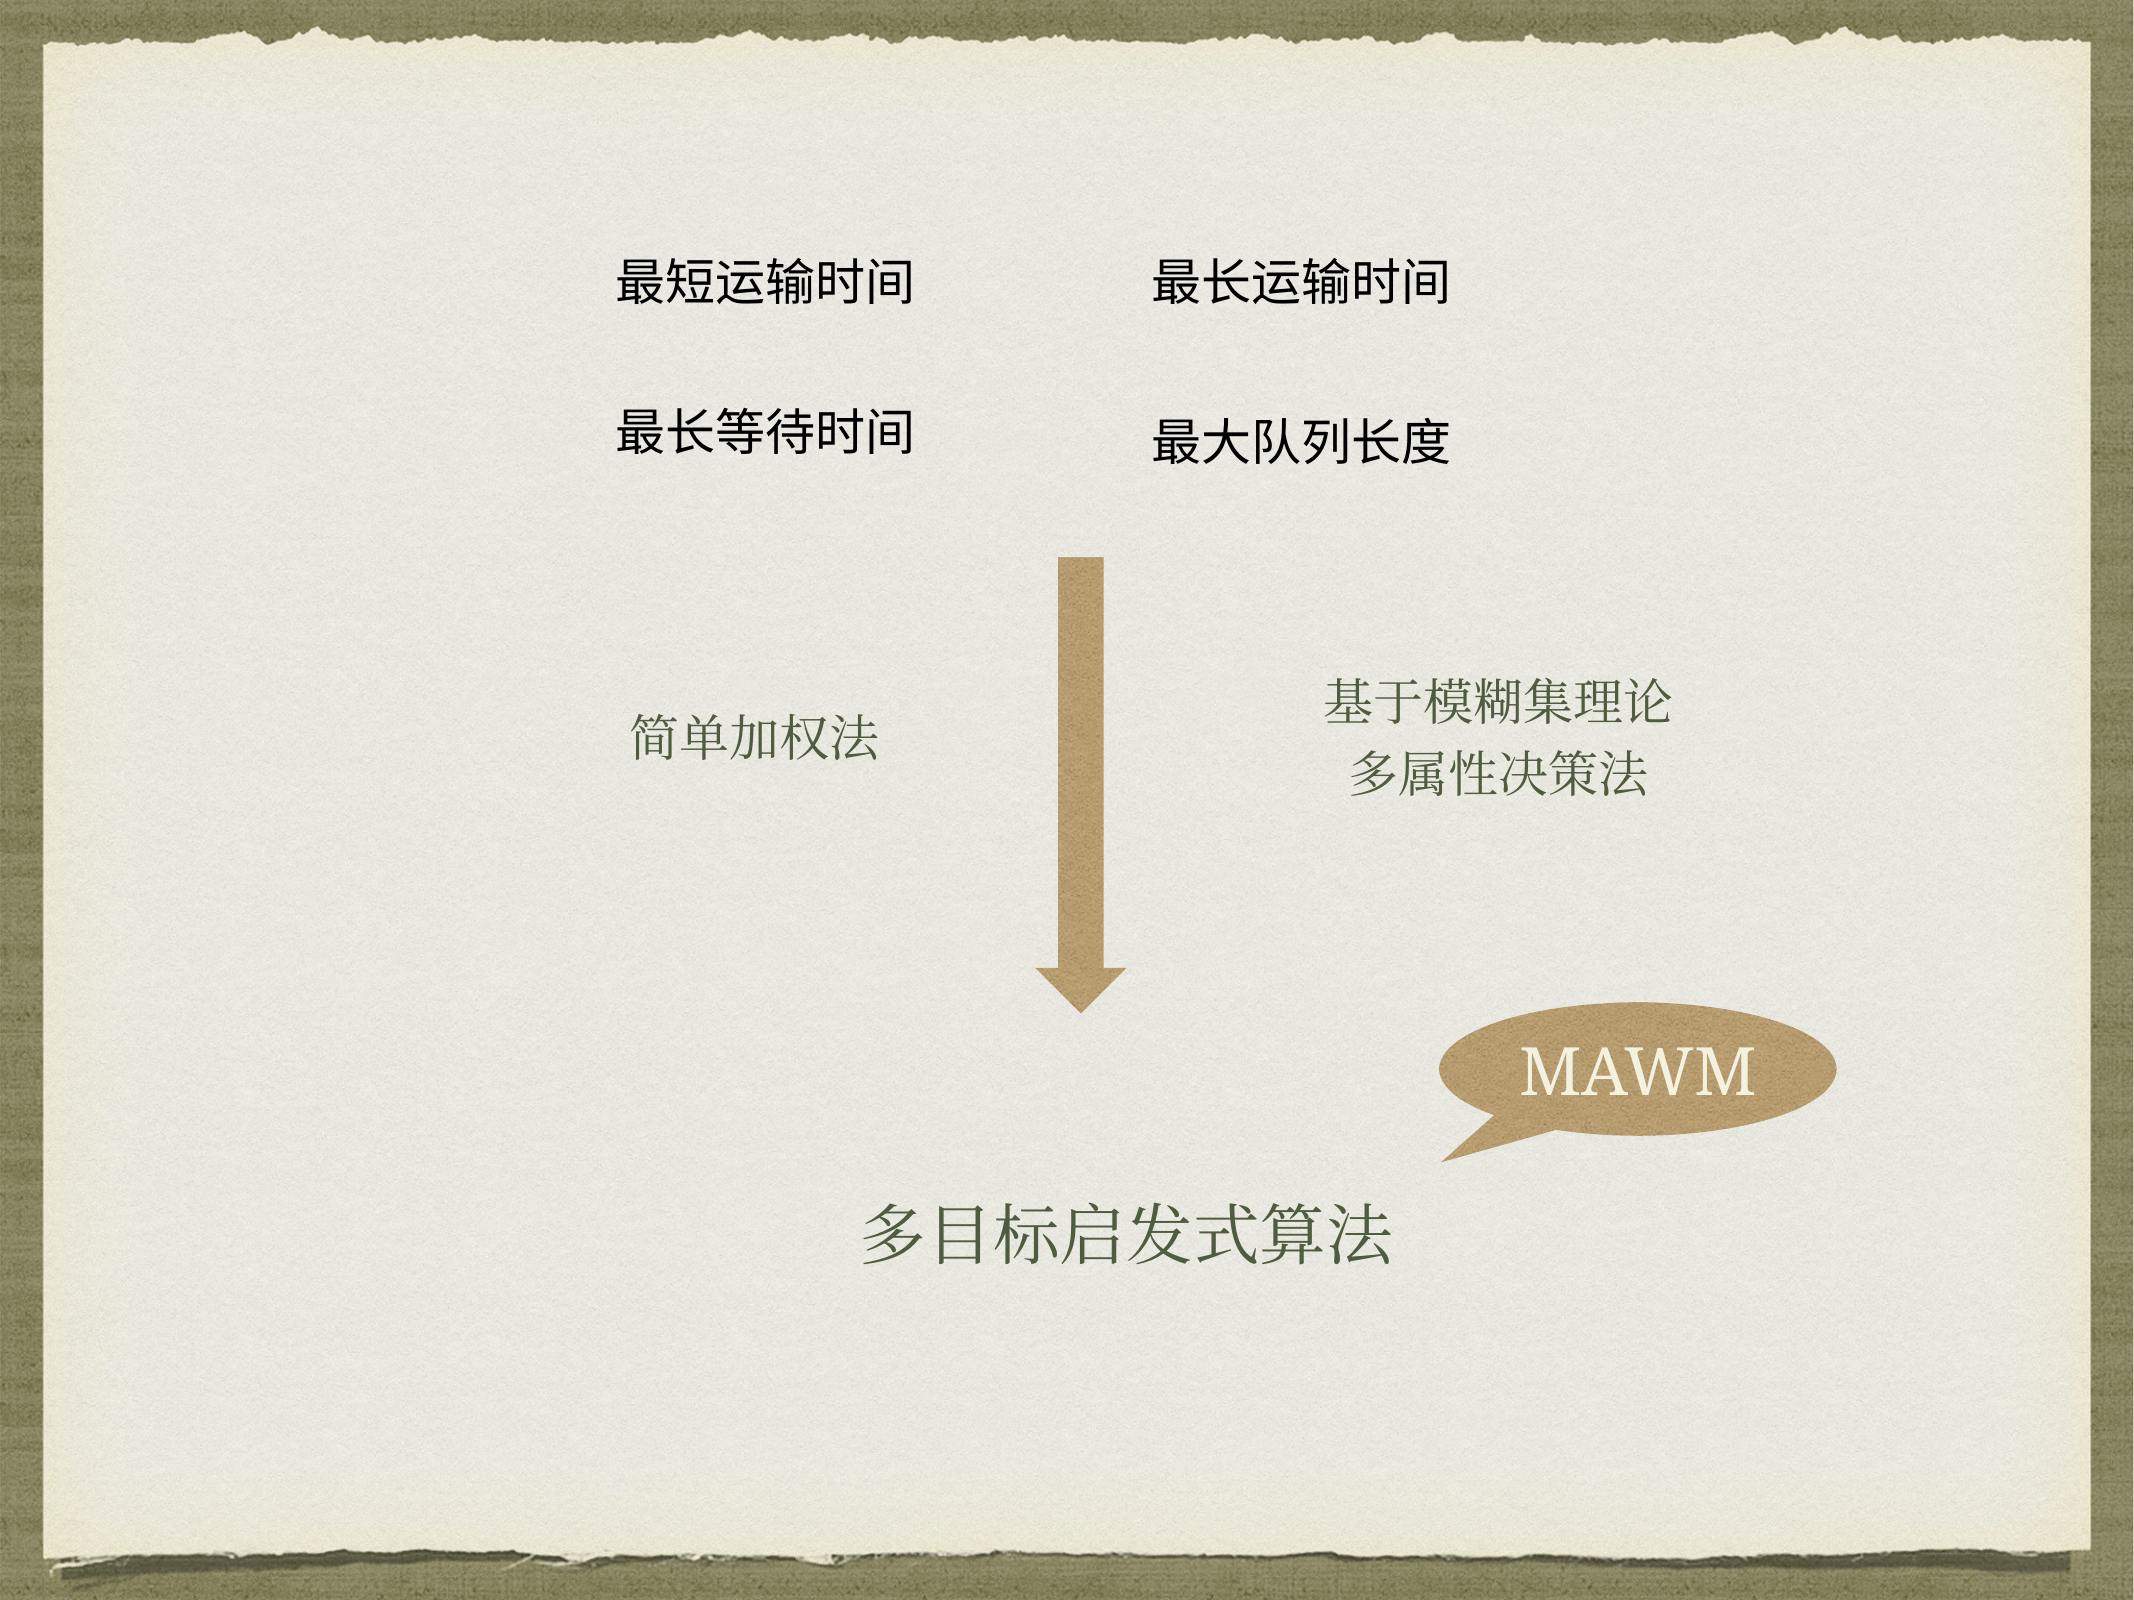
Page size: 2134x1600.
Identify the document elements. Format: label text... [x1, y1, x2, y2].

picture [0, 0, 2134, 1600]
text_box [1035, 557, 1127, 1014]
text_box 最大队列长度 [1143, 402, 1536, 479]
text_box 简单加权法 [527, 685, 983, 775]
text_box 最长等待时间 [607, 391, 999, 469]
text_box 基于模糊集理论 多属性决策法 [1160, 649, 1837, 811]
text_box 最短运输时间 [607, 242, 999, 319]
text_box 最长运输时间 [1143, 242, 1536, 319]
text_box 多目标启发式算法 [851, 1168, 1402, 1282]
text_box MAWM [1439, 1002, 1837, 1163]
